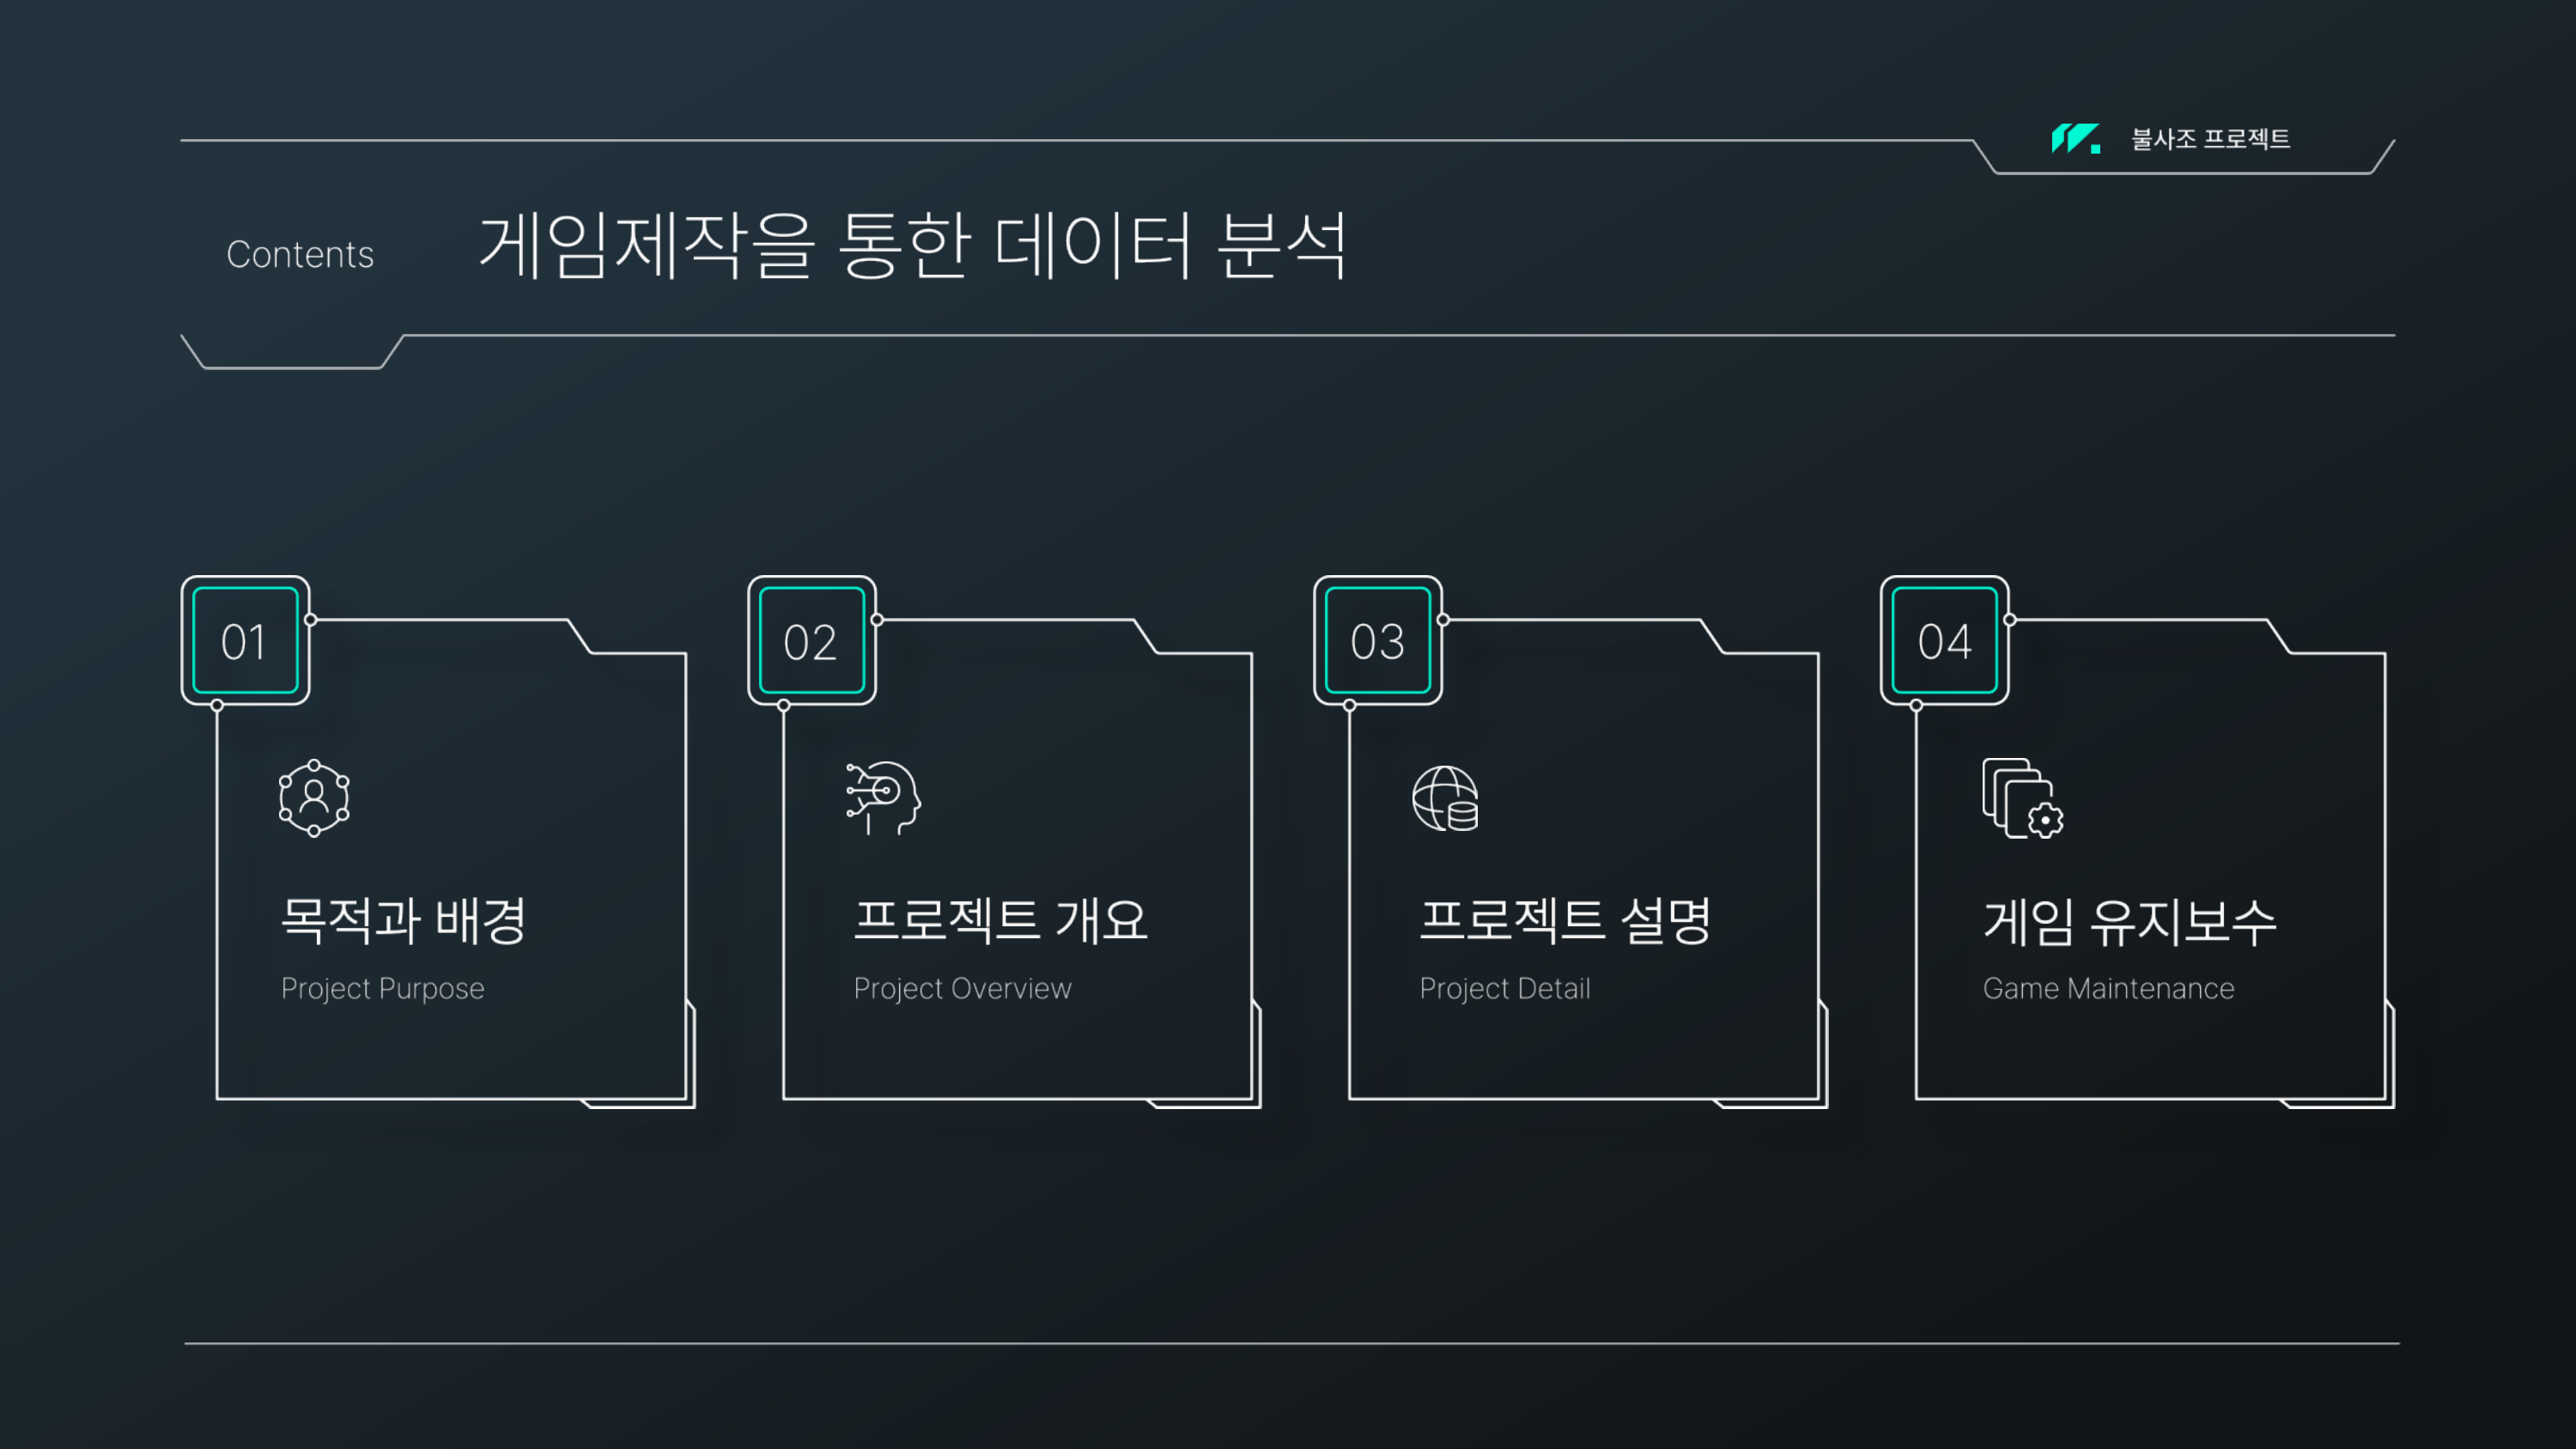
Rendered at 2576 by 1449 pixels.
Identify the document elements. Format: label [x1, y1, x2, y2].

text_box [1429, 334, 2396, 370]
picture [1400, 864, 1765, 1038]
picture [261, 864, 583, 1038]
text_box [2052, 123, 2323, 159]
picture [738, 578, 902, 721]
text_box [1413, 766, 1478, 831]
text_box [846, 761, 921, 836]
picture [1965, 864, 2331, 1038]
picture [448, 162, 1425, 373]
text_box [180, 334, 444, 370]
text_box [180, 575, 696, 1110]
text_box [1879, 575, 2396, 1110]
picture [834, 864, 1204, 1038]
picture [167, 577, 333, 720]
text_box [180, 139, 2396, 175]
picture [178, 208, 431, 313]
text_box [746, 575, 1263, 1110]
picture [1305, 576, 1469, 719]
text_box [1313, 575, 1829, 1110]
text_box [0, 0, 2576, 1449]
text_box [185, 1342, 2401, 1345]
text_box [1983, 757, 2063, 840]
text_box [279, 759, 349, 838]
picture [1873, 576, 2038, 719]
